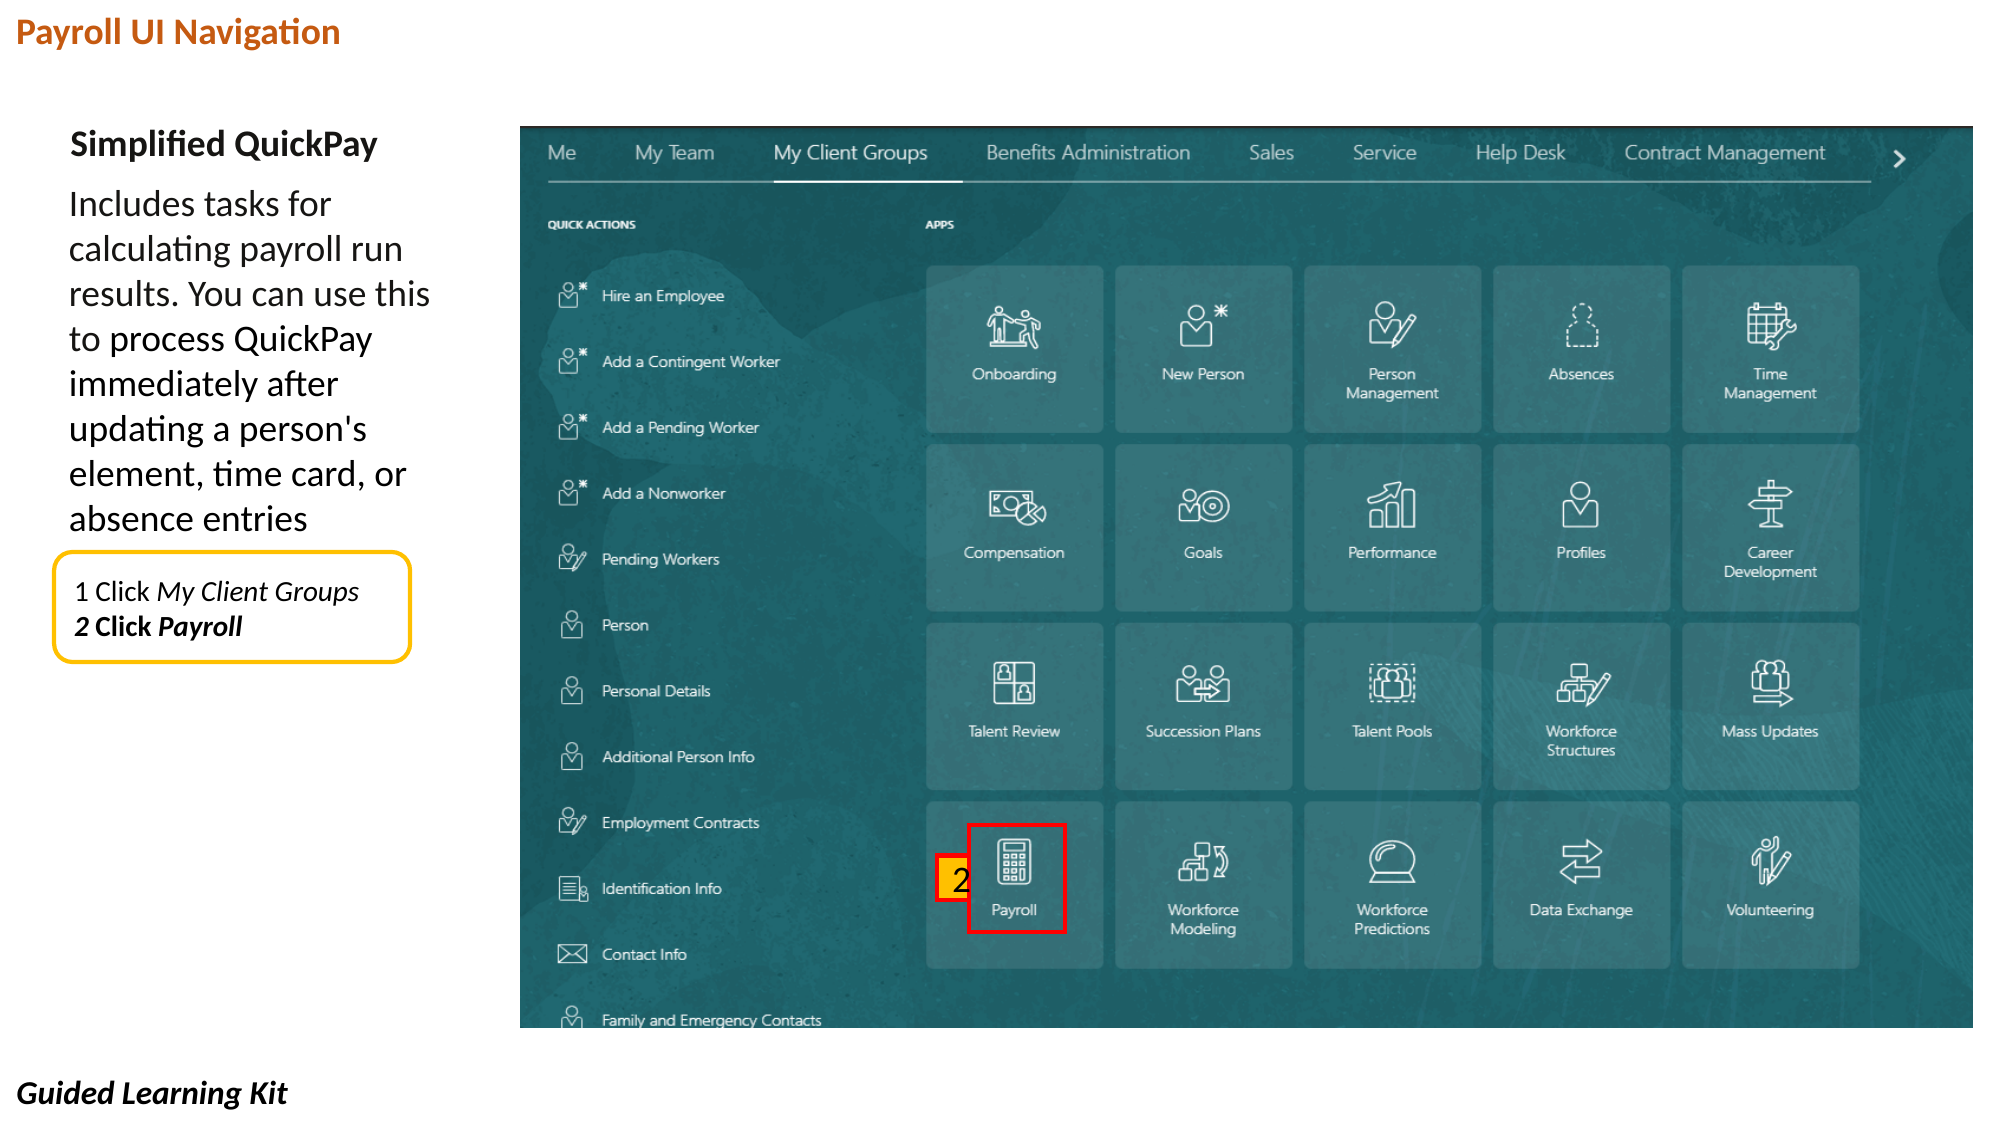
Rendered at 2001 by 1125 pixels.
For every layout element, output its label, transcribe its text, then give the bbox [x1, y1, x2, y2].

text_box Payroll UI Navigation [1, 0, 357, 60]
text_box 1 Click My Client Groups 2 Click Payroll [53, 550, 412, 664]
text_box Includes tasks for calculating payroll run results. You can use this to process QuickPay immediately after updating a person's element, time card, or absence entries [54, 171, 452, 547]
picture [520, 126, 1973, 1028]
text_box Simplified QuickPay [55, 111, 394, 172]
text_box Guided Learning Kit [1, 1064, 303, 1119]
